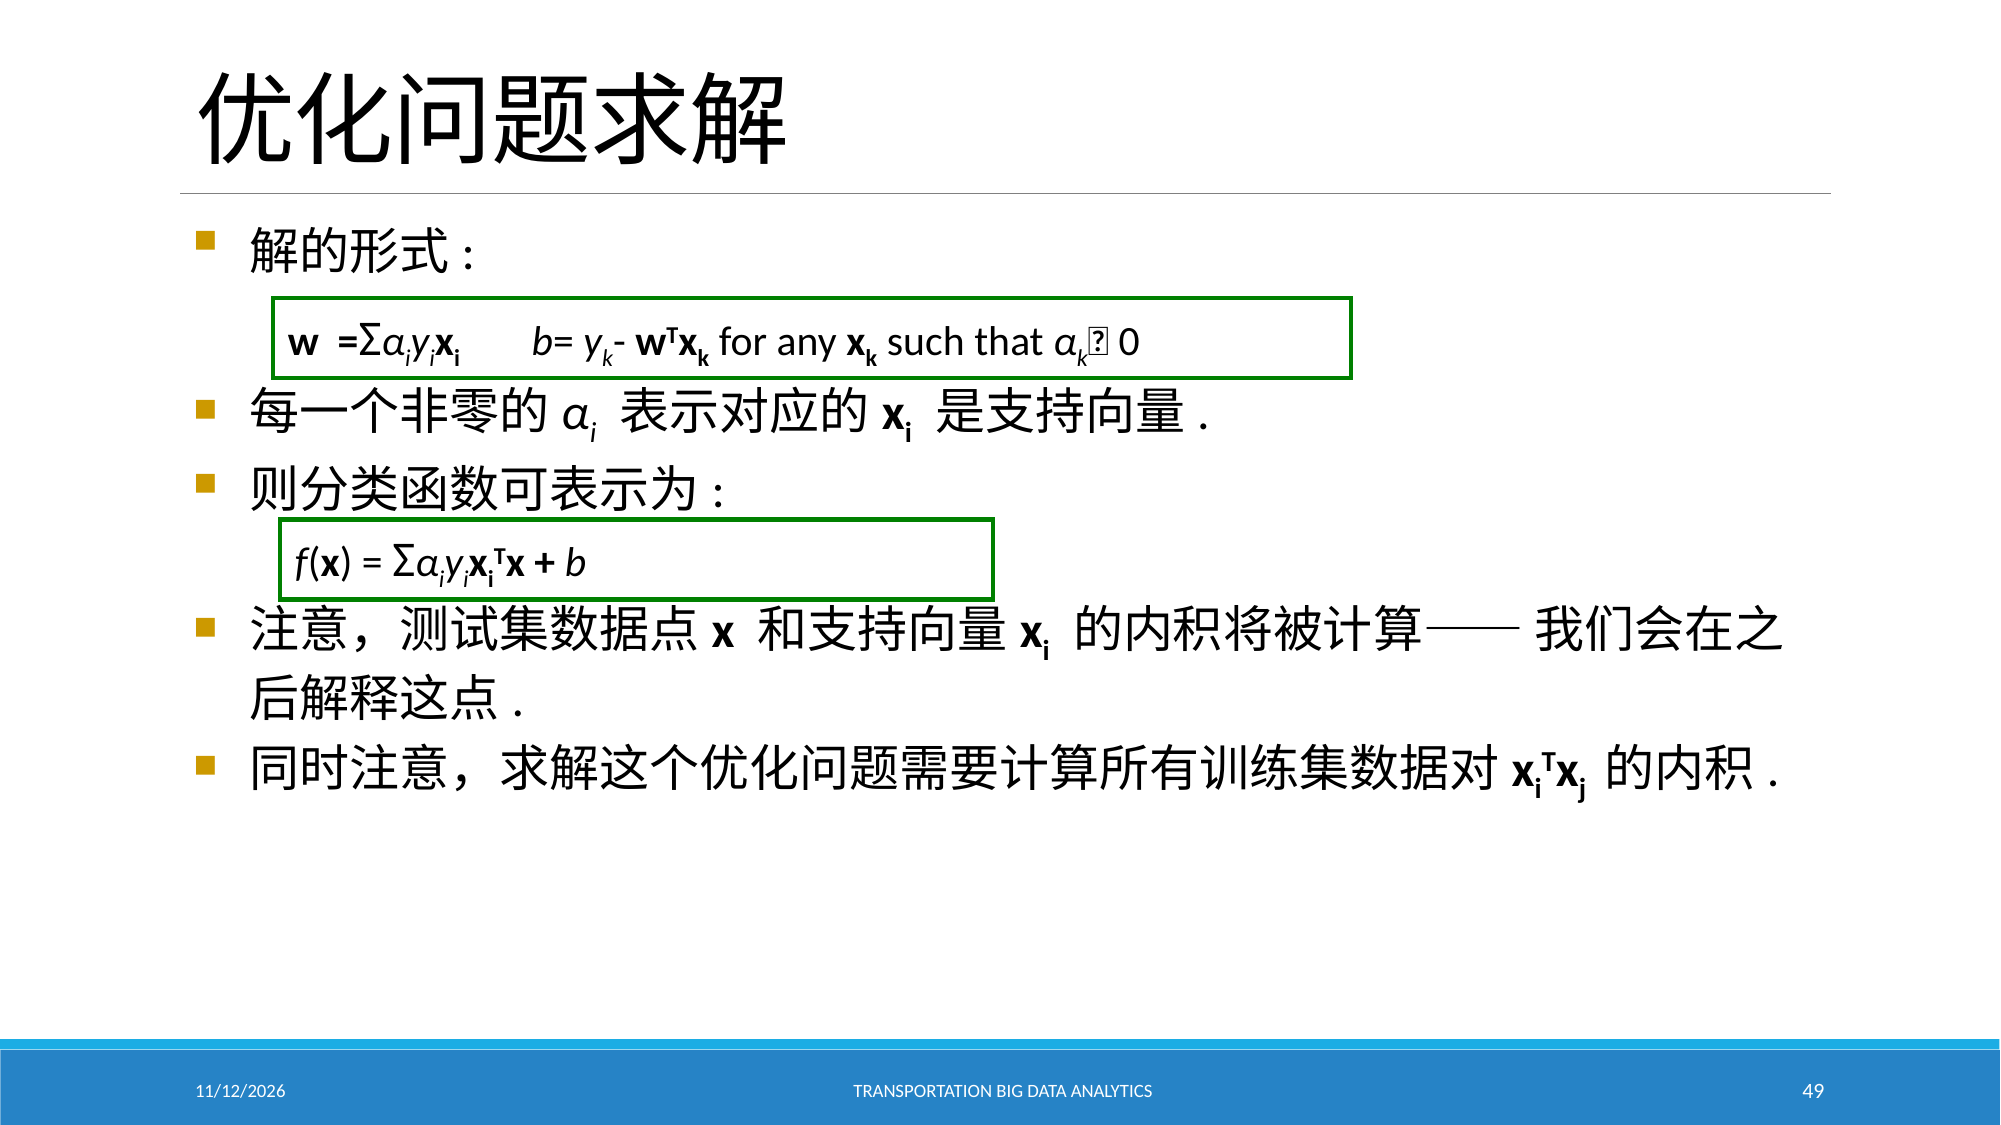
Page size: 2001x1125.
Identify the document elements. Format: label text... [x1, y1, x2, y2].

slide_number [180, 1059, 586, 1120]
text_box w =Σαiyixi b= yk- wTxk for any xk such that αk 0 [273, 298, 1352, 379]
footer Transportation Big Data Analytics [609, 1059, 1401, 1120]
text_box f(x) = ΣαiyixiTx + b [280, 519, 993, 600]
title 优化问题求解 [180, 20, 1830, 185]
slide_number 49 [1624, 1059, 1840, 1120]
text_box 解的形式: 每一个非零的αi 表示对应的xi 是支持向量. 则分类函数可表示为: 注意，测试集数据点x 和支持向量xi 的内积将被计算—— 我们会在之后解释这点. 同时注意，求解这个优化问题需要计算所有训练集数据对xiTxj 的内积. [178, 199, 1838, 1025]
